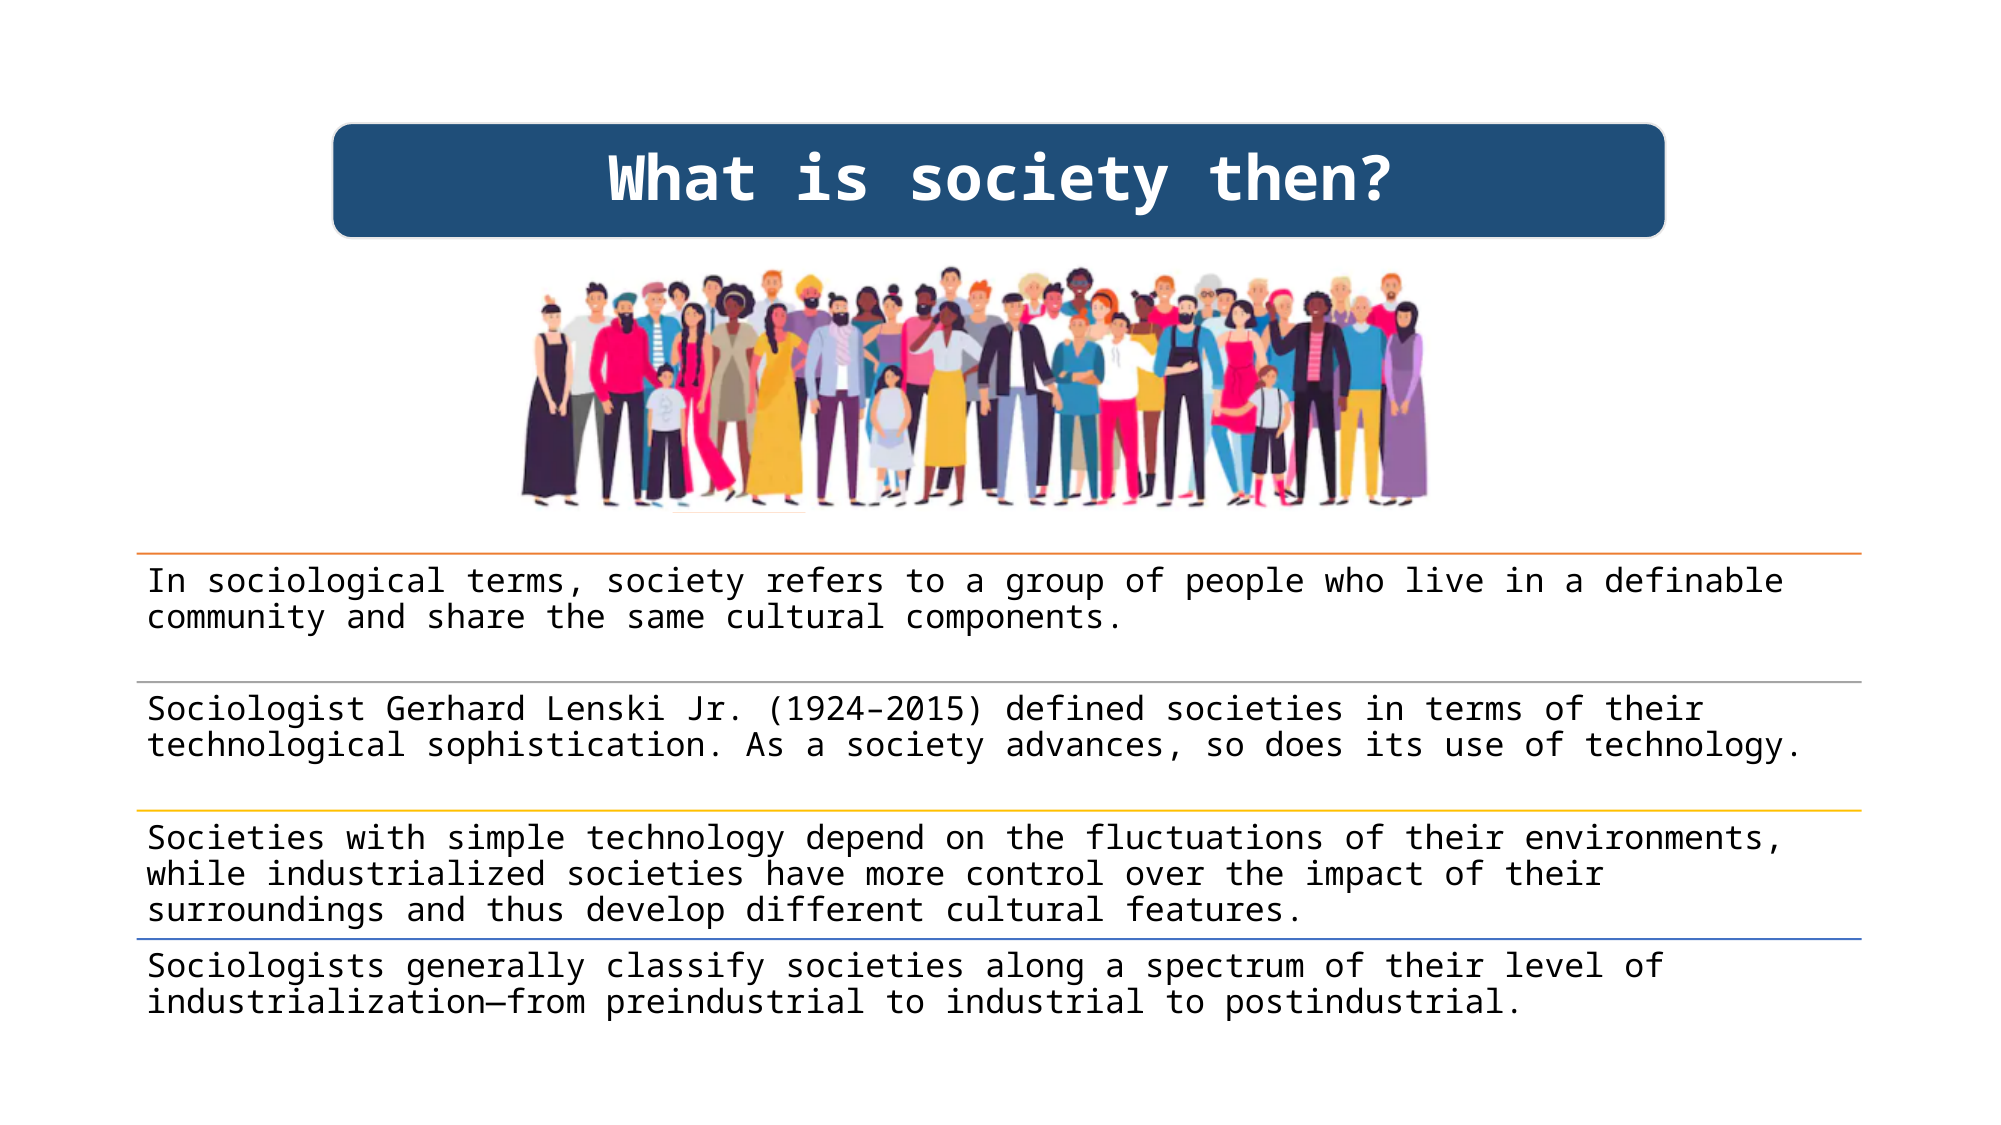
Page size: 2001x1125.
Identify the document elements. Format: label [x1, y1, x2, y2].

text_box [332, 121, 1666, 240]
picture [516, 253, 1444, 513]
list [136, 553, 1862, 1068]
